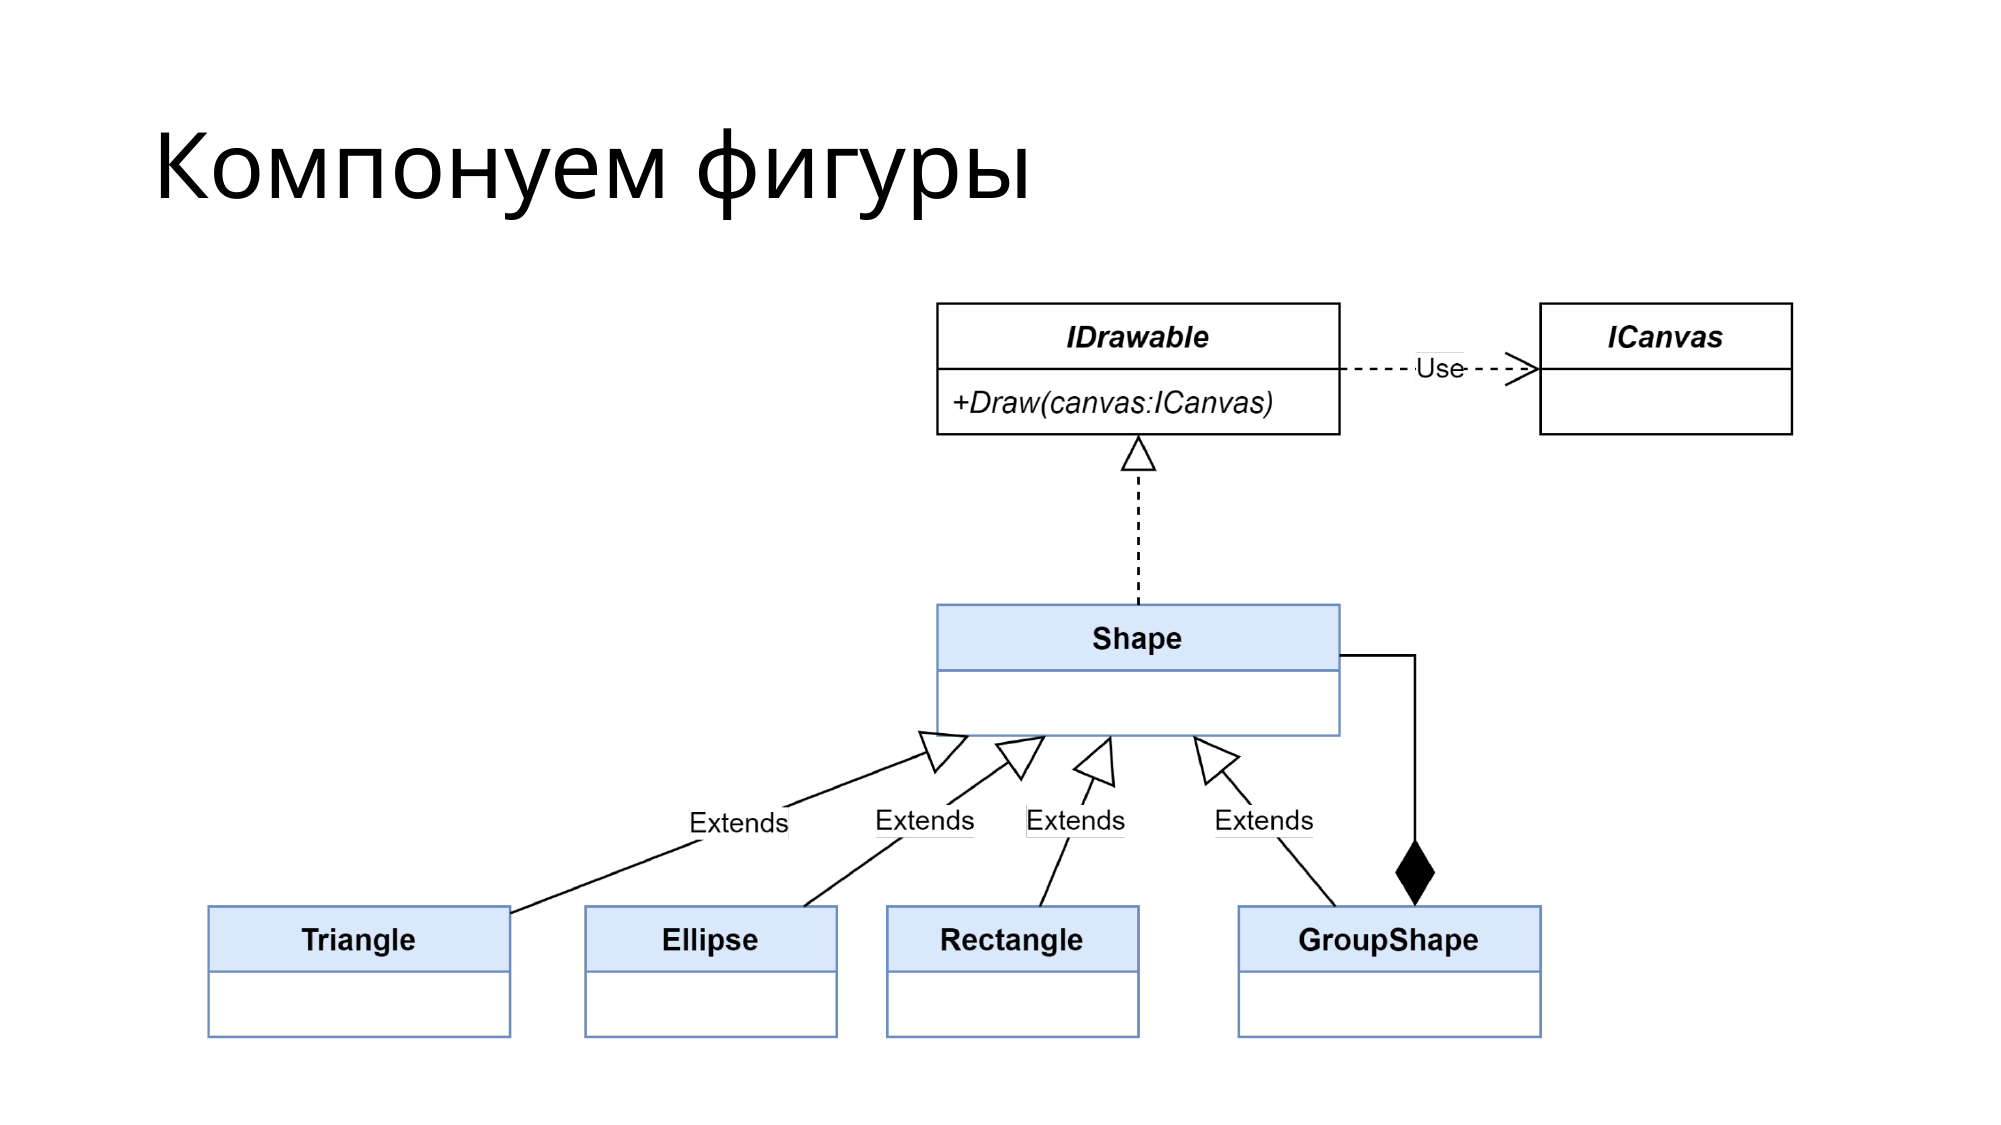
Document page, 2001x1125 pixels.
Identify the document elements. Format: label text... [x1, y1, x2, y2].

title Компонуем фигуры [137, 59, 1863, 278]
picture [182, 277, 1818, 1063]
